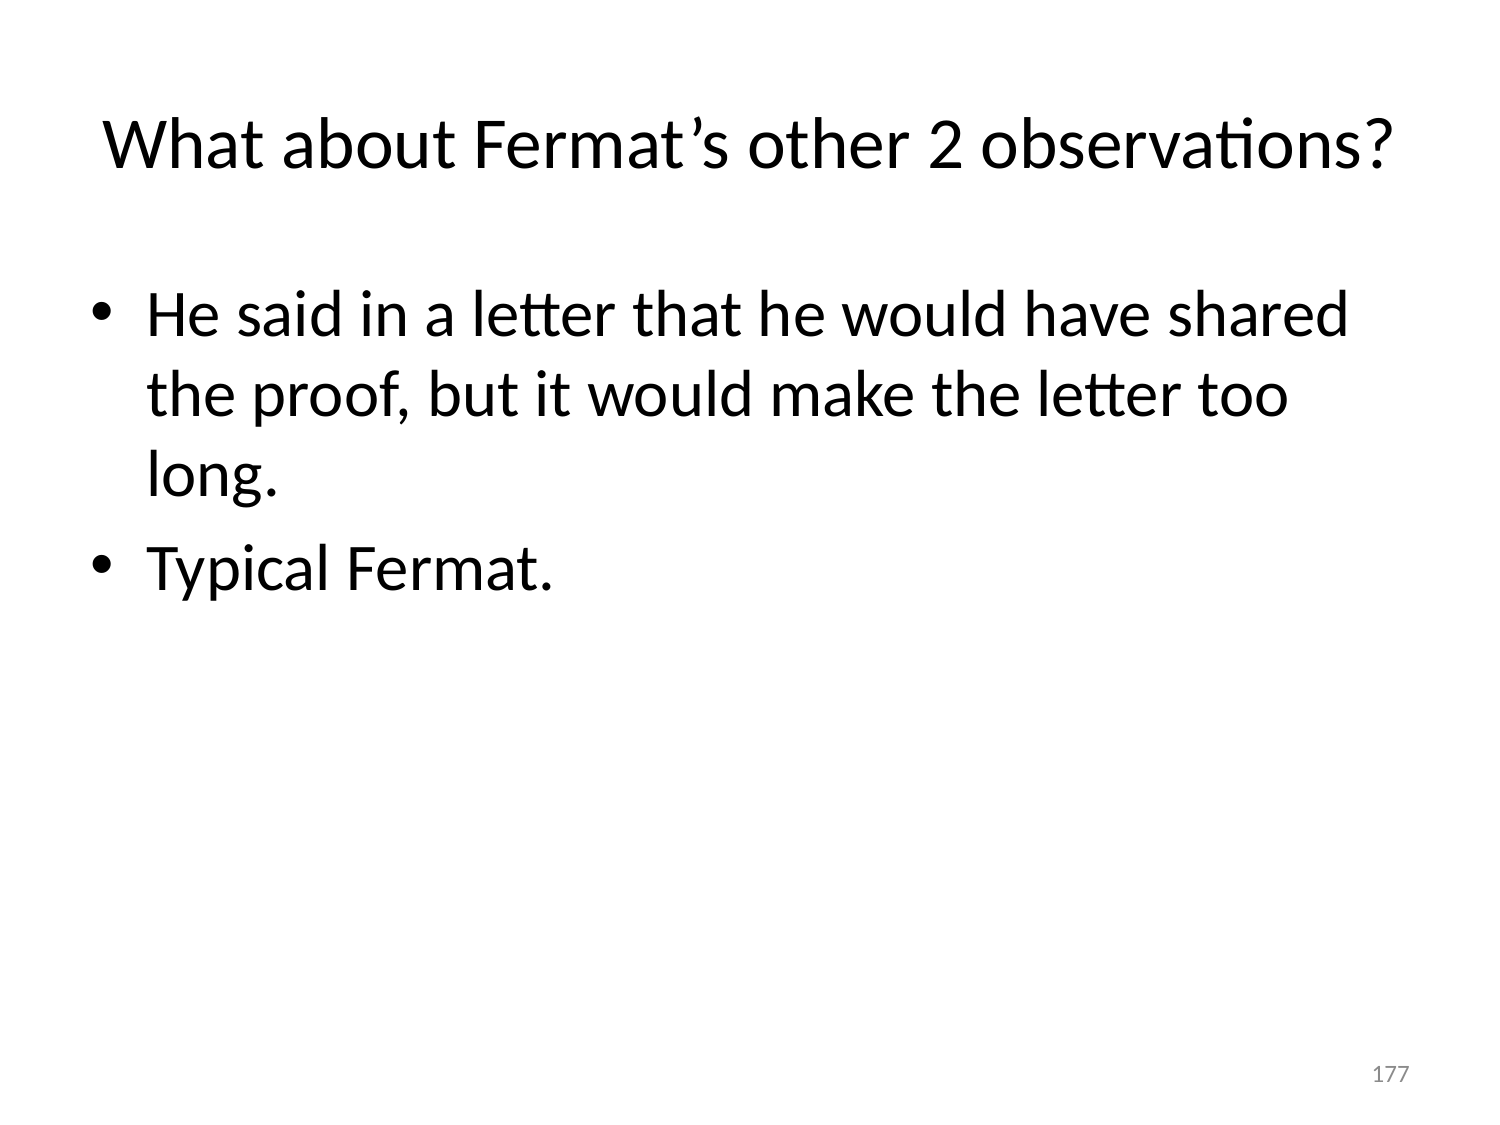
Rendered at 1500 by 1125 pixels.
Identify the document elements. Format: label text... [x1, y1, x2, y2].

slide_number 177 [1074, 1042, 1425, 1103]
title What about Fermat’s other 2 observations? [75, 45, 1425, 233]
list He said in a letter that he would have shared the proof, but it would make the letter too long. Typical Fermat. [75, 262, 1425, 1005]
